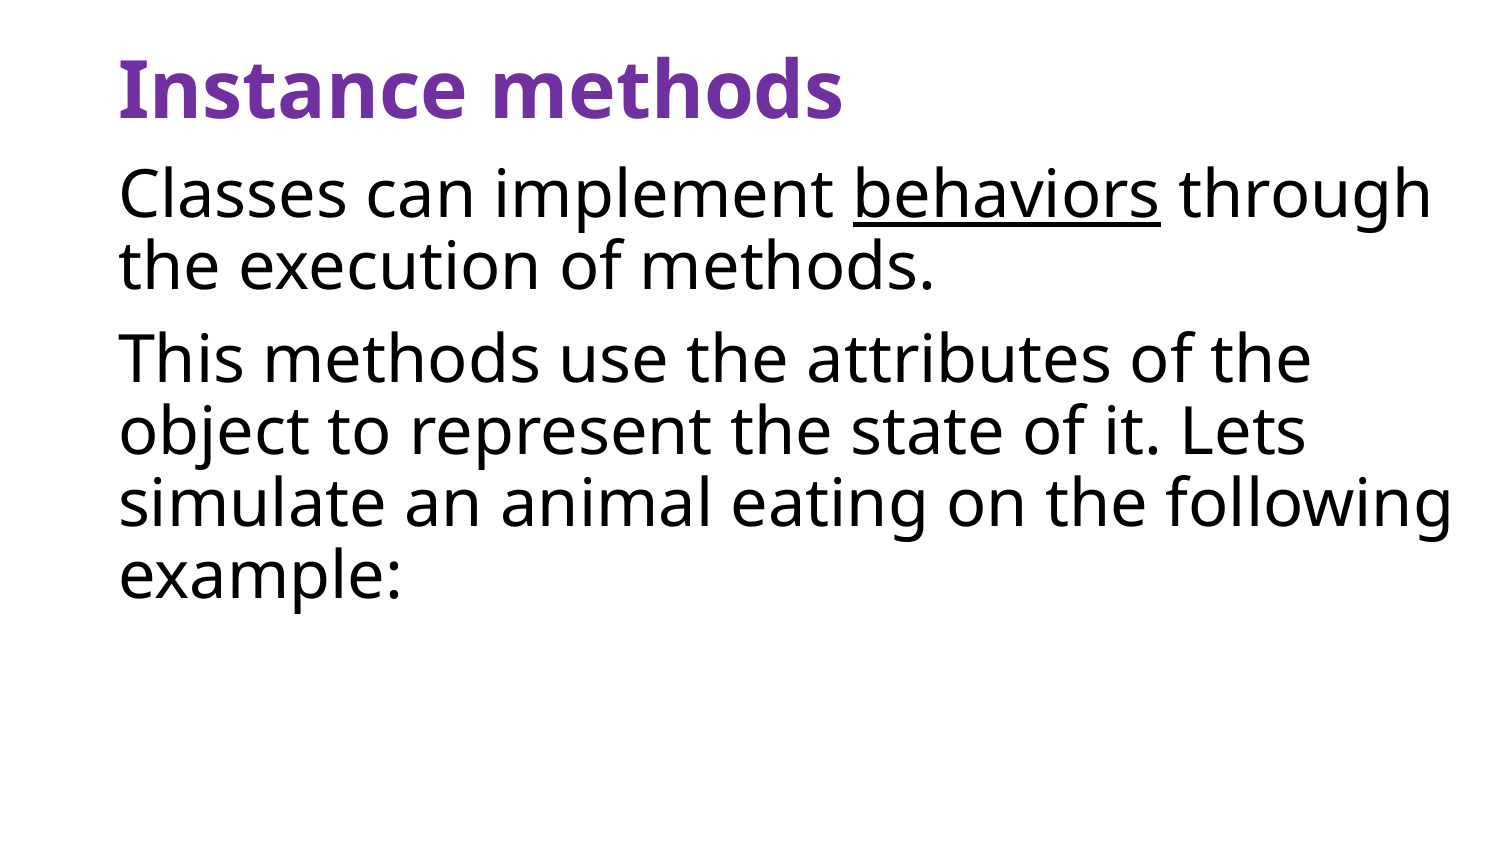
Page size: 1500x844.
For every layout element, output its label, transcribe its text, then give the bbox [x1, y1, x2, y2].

list Classes can implement behaviors through the execution of methods. This methods use the attributes of the object to represent the state of it. Lets simulate an animal eating on the following example: [103, 152, 1471, 817]
title Instance methods [103, 40, 1471, 144]
